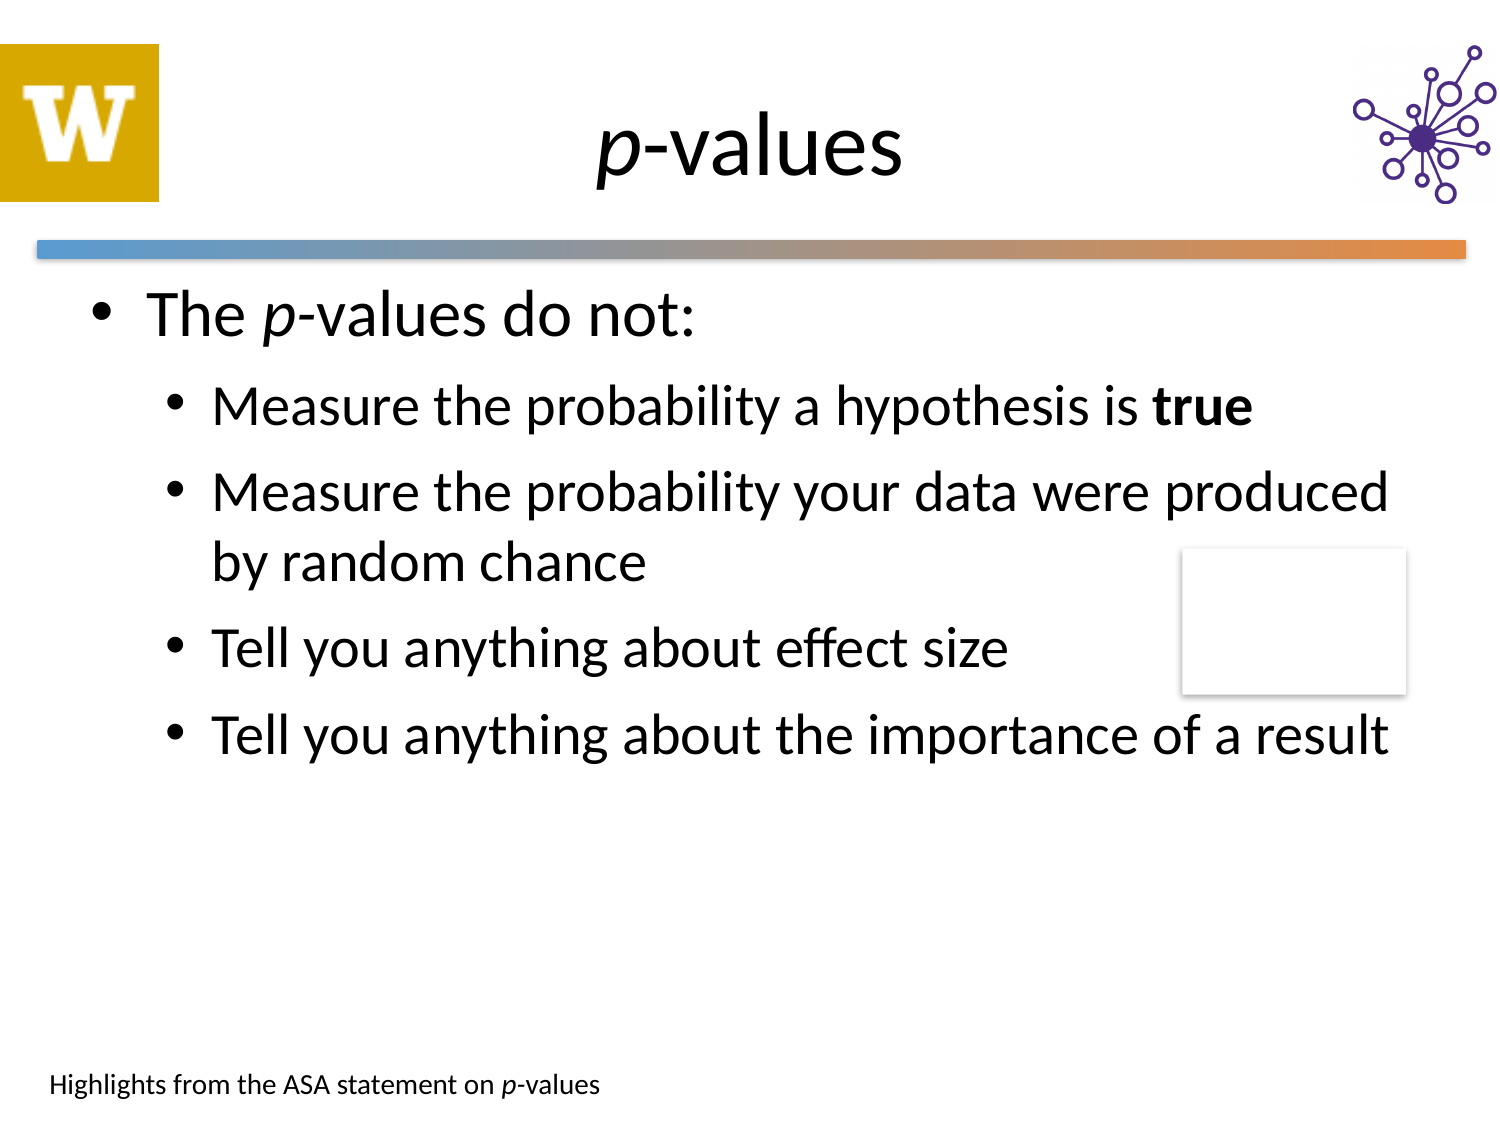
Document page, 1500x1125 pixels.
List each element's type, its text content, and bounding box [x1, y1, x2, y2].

text_box Highlights from the ASA statement on p-values [34, 1058, 616, 1108]
list The p-values do not: Measure the probability a hypothesis is true Measure the probability your data were produced by random chance Tell you anything about effect size Tell you anything about the importance of a result [75, 262, 1425, 1093]
picture [0, 44, 159, 202]
title p-values [75, 45, 1425, 233]
picture [1425, 45, 1497, 204]
